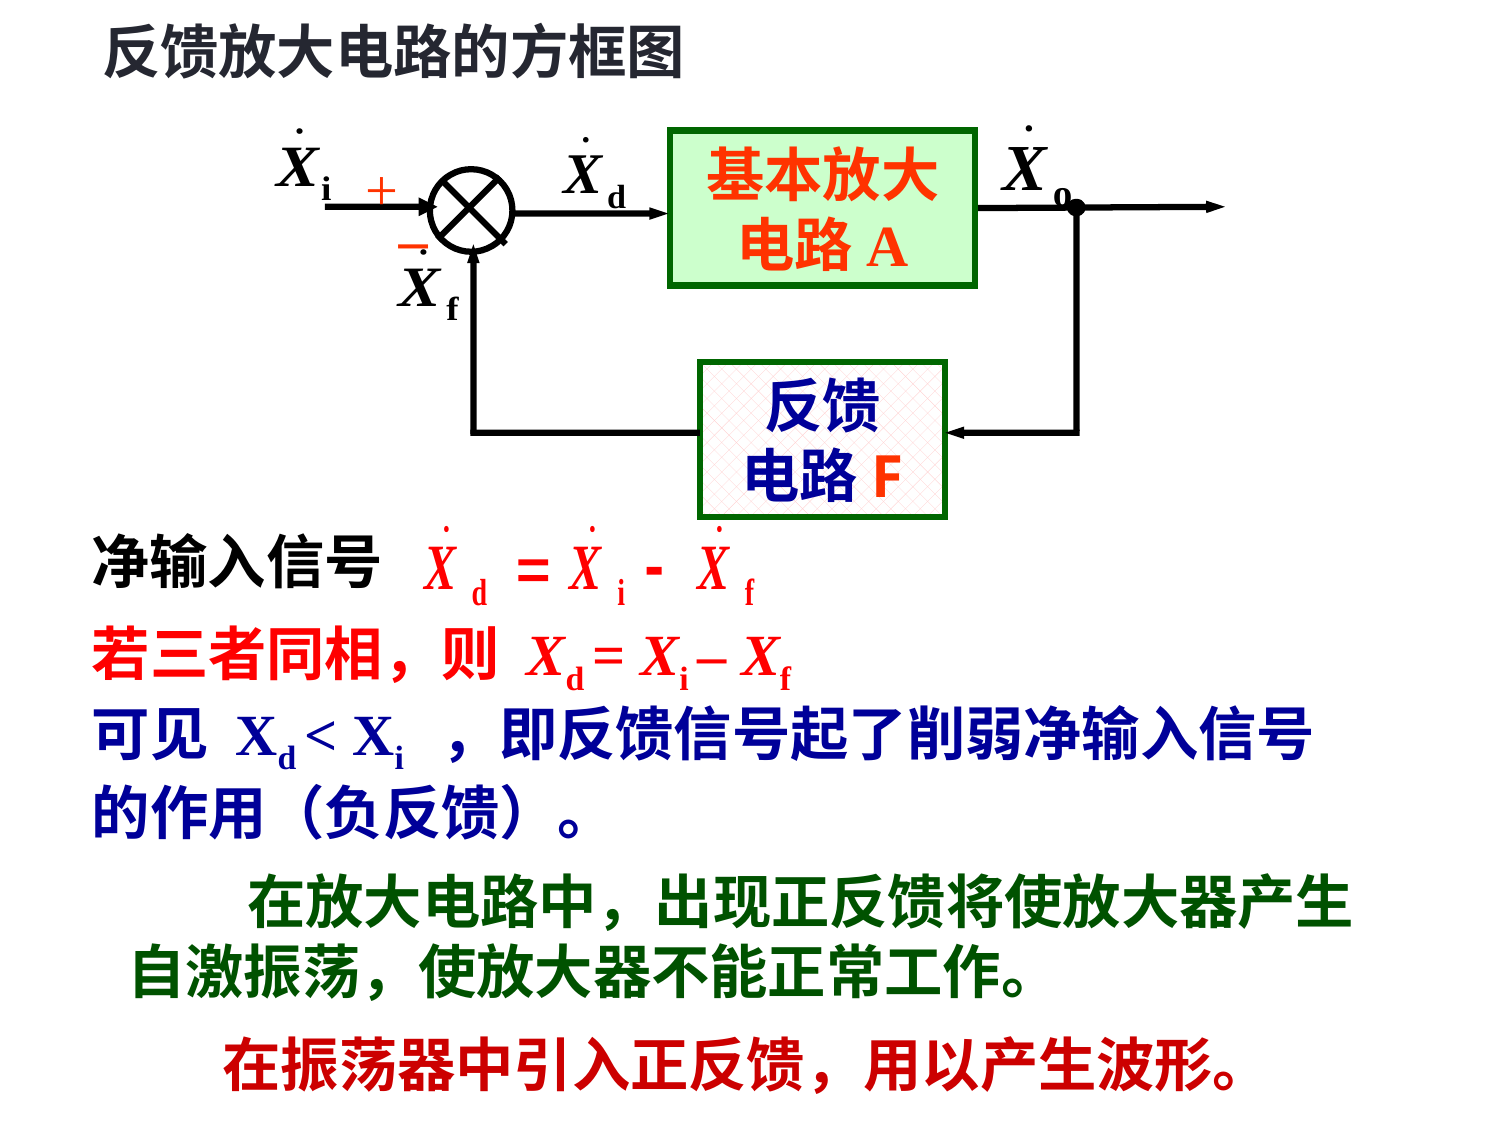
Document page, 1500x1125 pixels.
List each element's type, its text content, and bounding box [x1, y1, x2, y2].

text_box 若三者同相，则 Xd = Xi – Xf [77, 609, 998, 688]
text_box 反馈放大电路的方框图 [87, 7, 1163, 93]
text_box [262, 98, 1225, 521]
text_box 可见 Xd < Xi ，即反馈信号起了削弱净输入信号的作用（负反馈）。 [77, 688, 1377, 854]
text_box 净输入信号 [76, 517, 409, 603]
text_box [409, 521, 769, 618]
text_box 在振荡器中引入正反馈，用以产生波形。 [207, 1020, 1287, 1106]
text_box 在放大电路中，出现正反馈将使放大器产生自激振荡，使放大器不能正常工作。 [112, 857, 1396, 1013]
